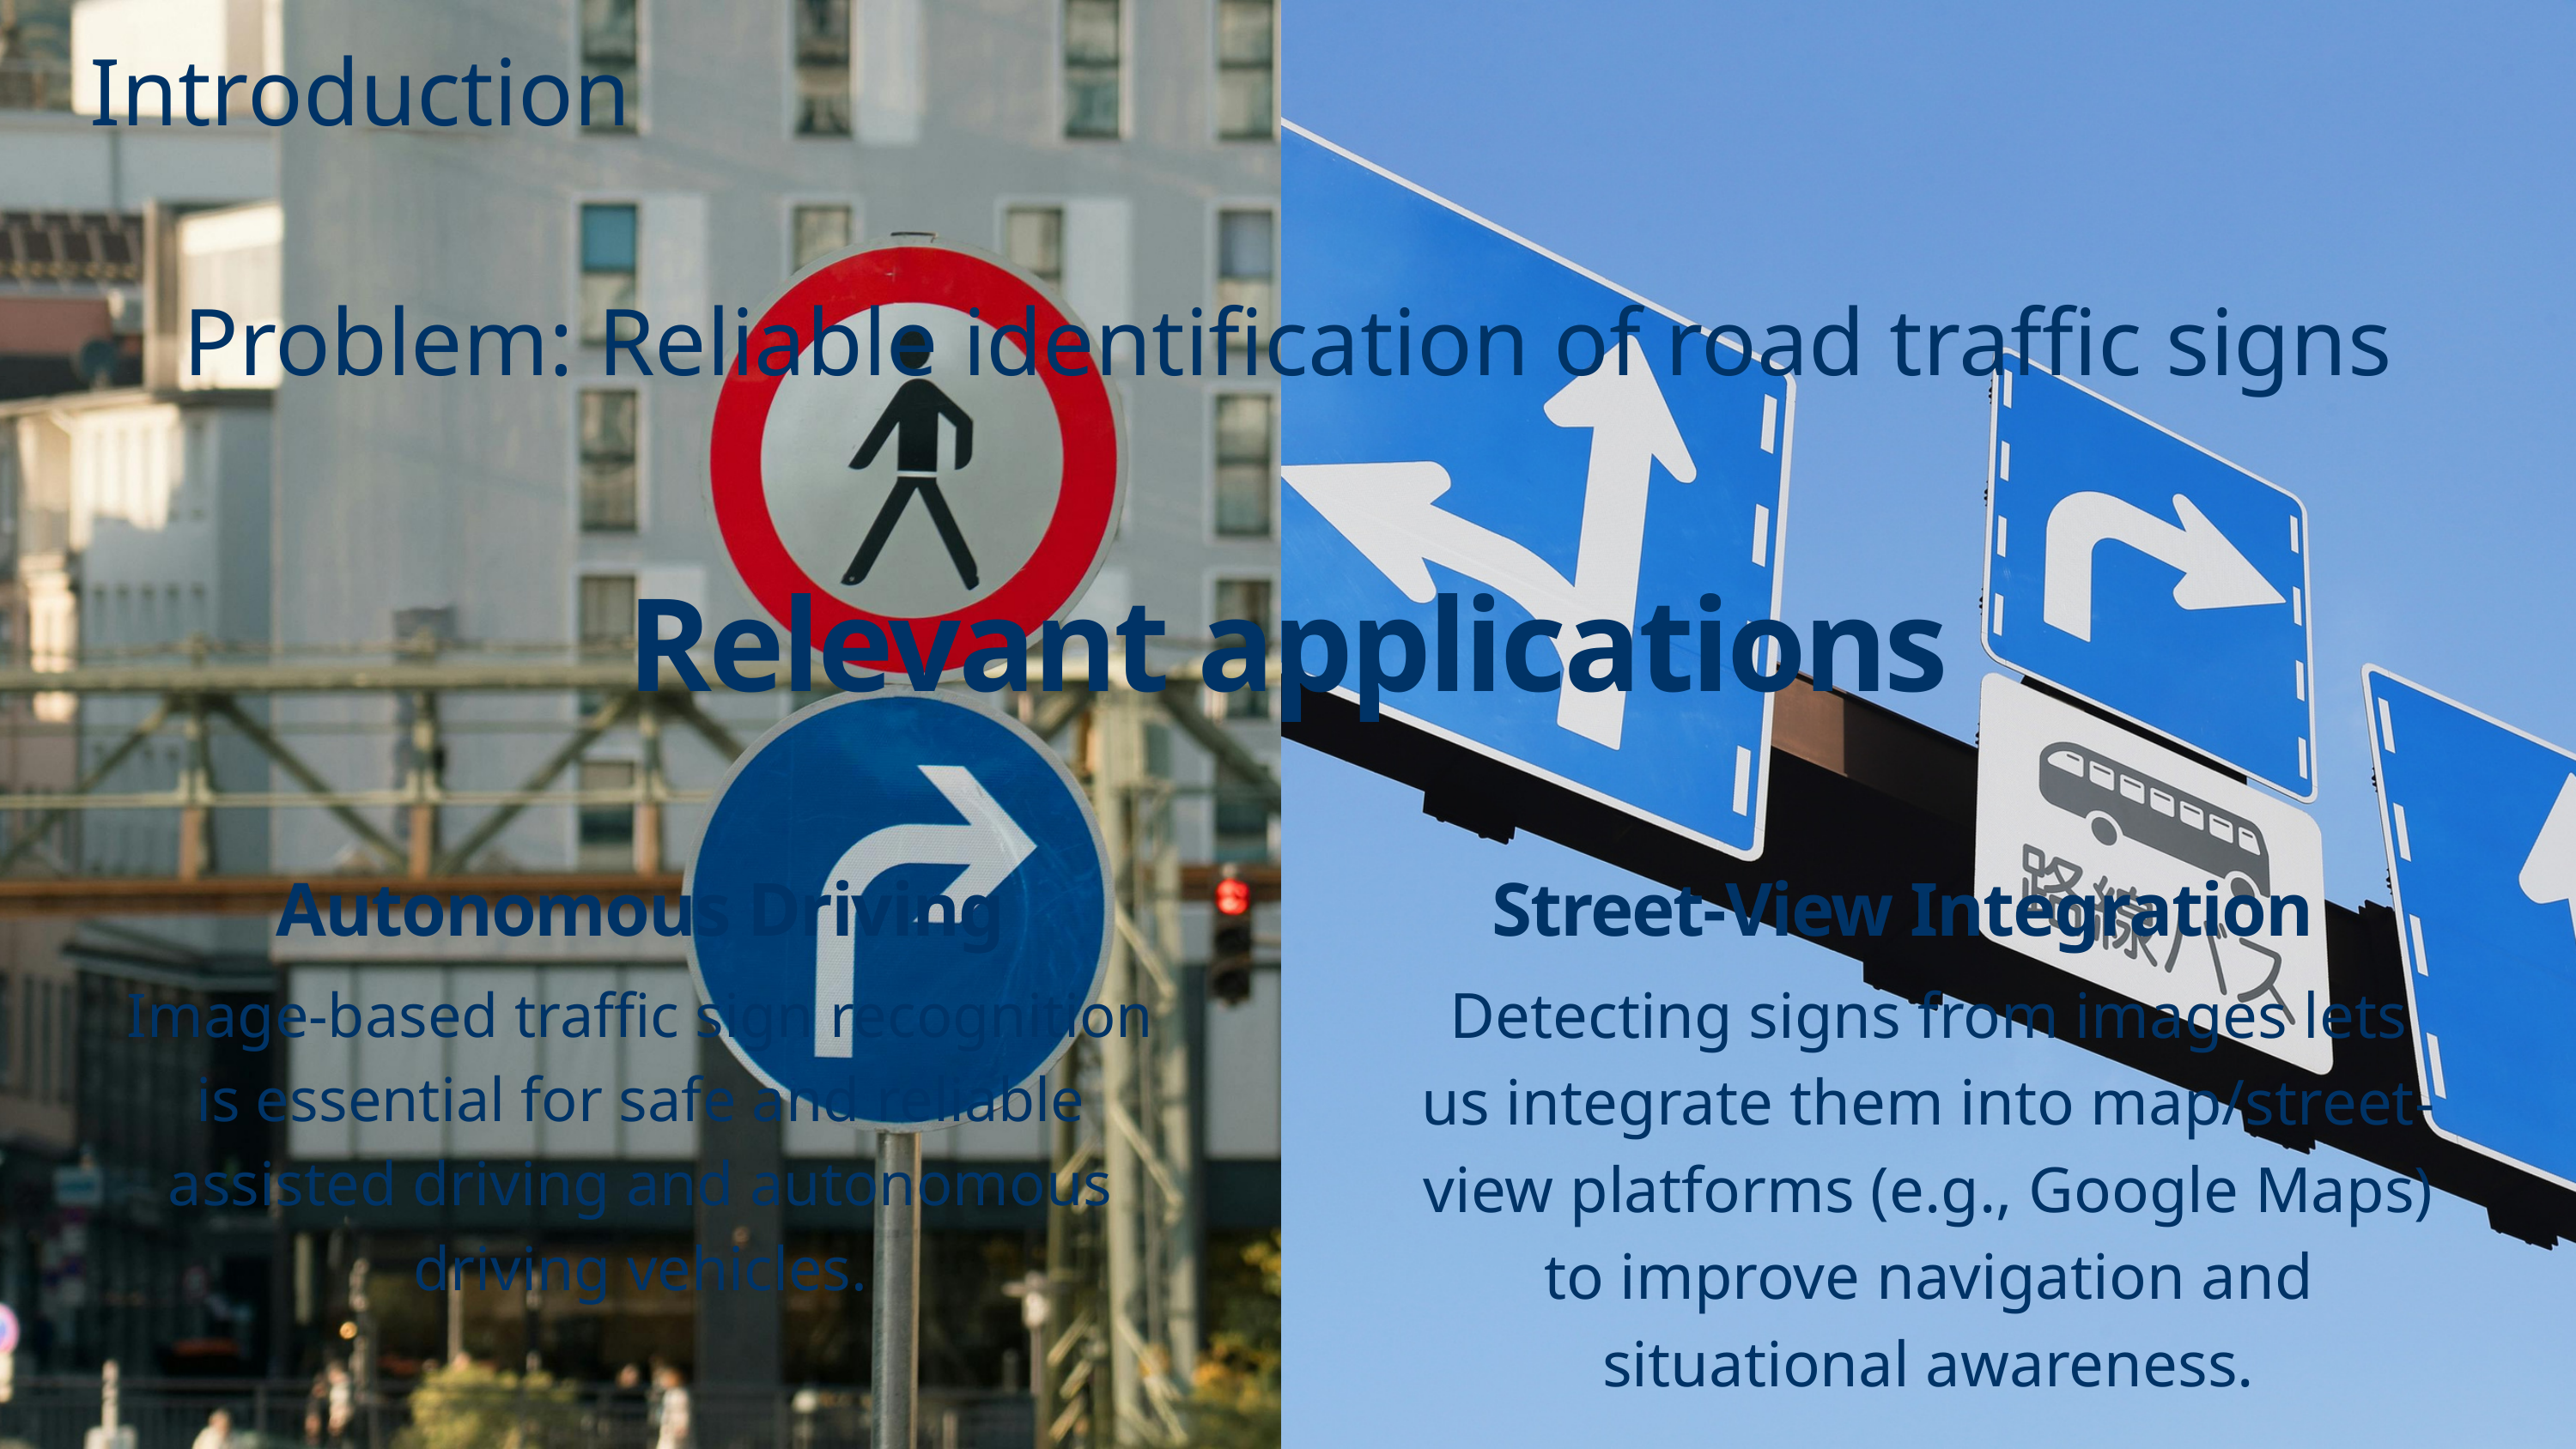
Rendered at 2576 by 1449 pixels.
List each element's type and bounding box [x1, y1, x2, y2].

text_box [0, 0, 1279, 1449]
text_box [1280, 0, 2576, 1449]
